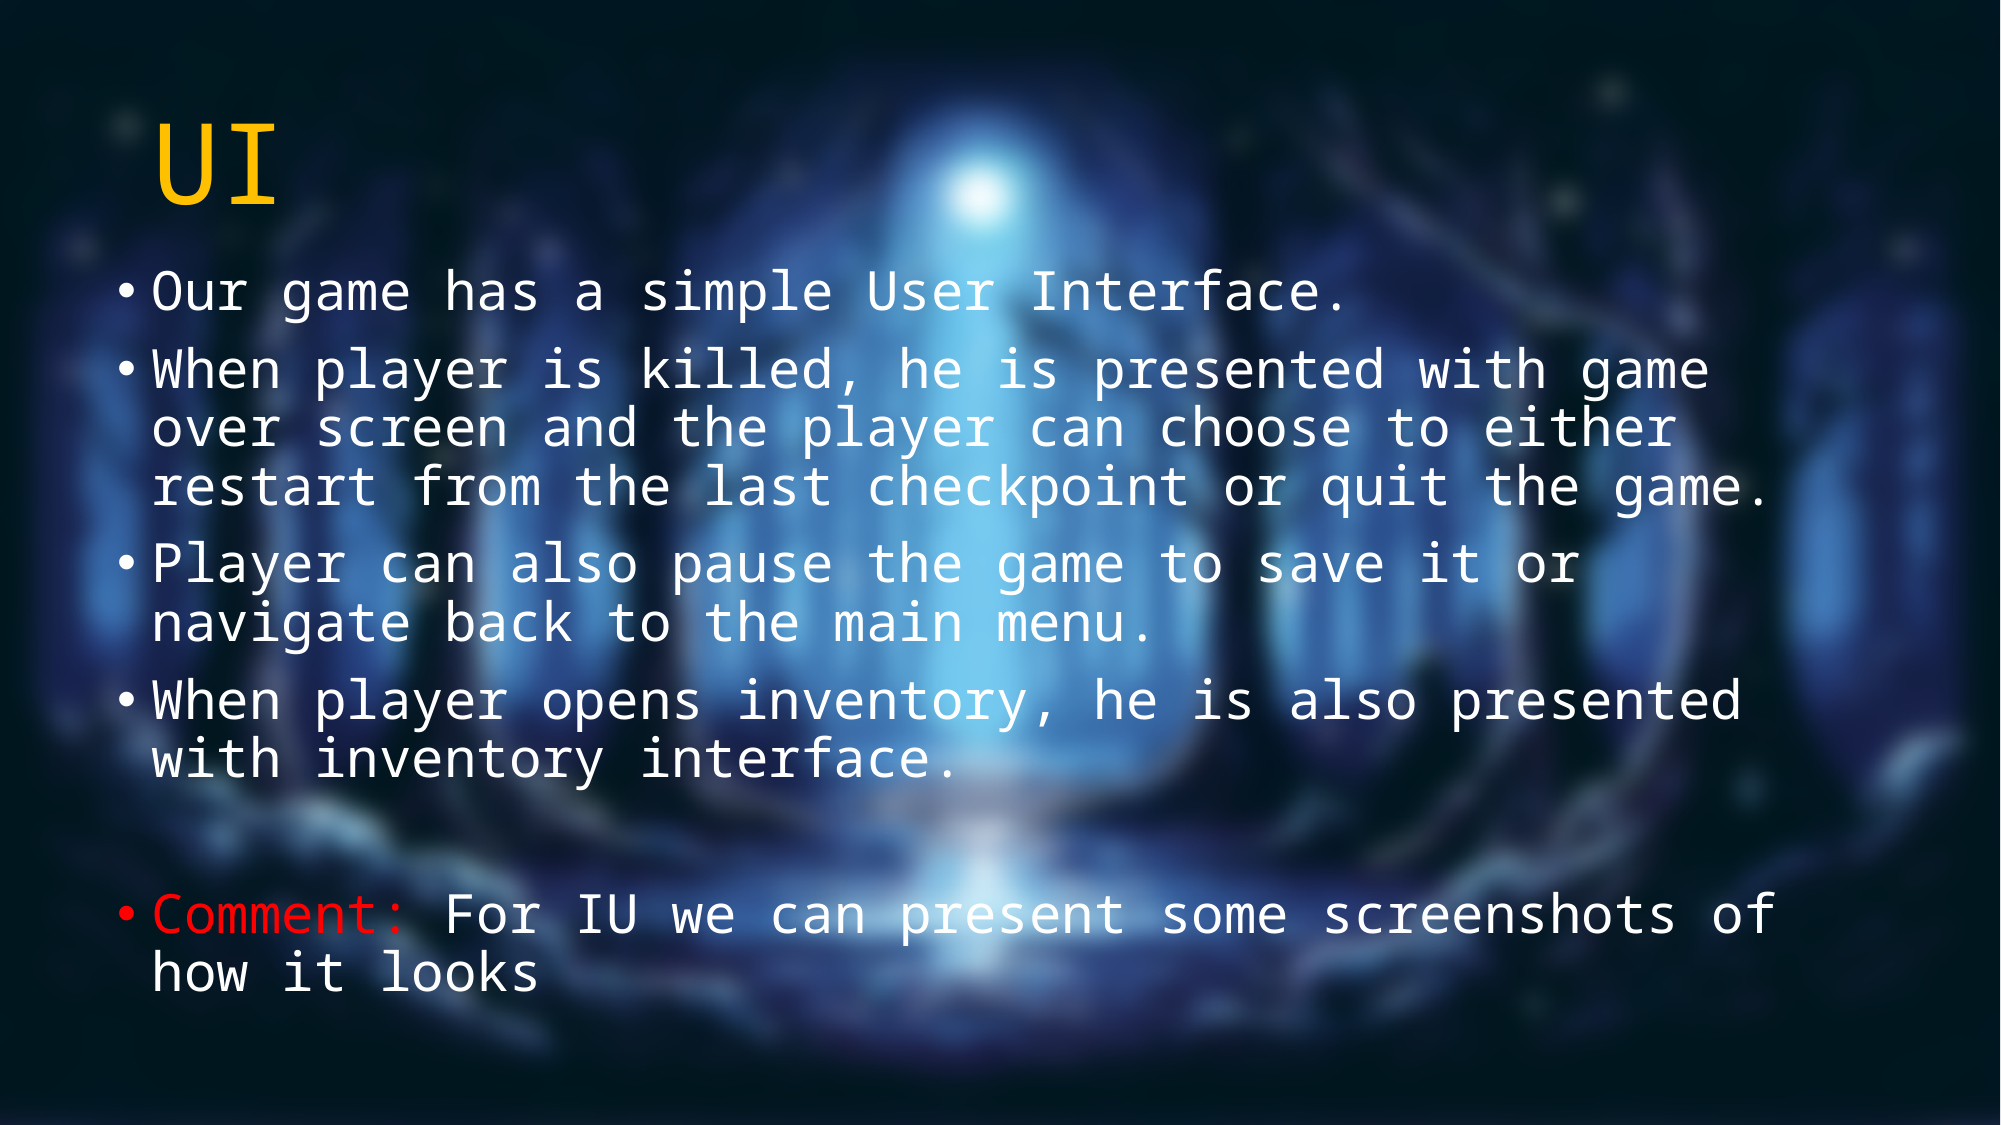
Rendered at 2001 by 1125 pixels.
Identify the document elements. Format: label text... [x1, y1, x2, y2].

title UI [137, 59, 1863, 278]
picture [0, 0, 2001, 1125]
list Our game has a simple User Interface. When player is killed, he is presented with game over screen and the player can choose to either restart from the last checkpoint or quit the game. Player can also pause the game to save it or navigate back to the main menu. When player opens inventory, he is also presented with inventory interface. Comment: For IU we can present some screenshots of how it looks [101, 256, 1827, 1025]
